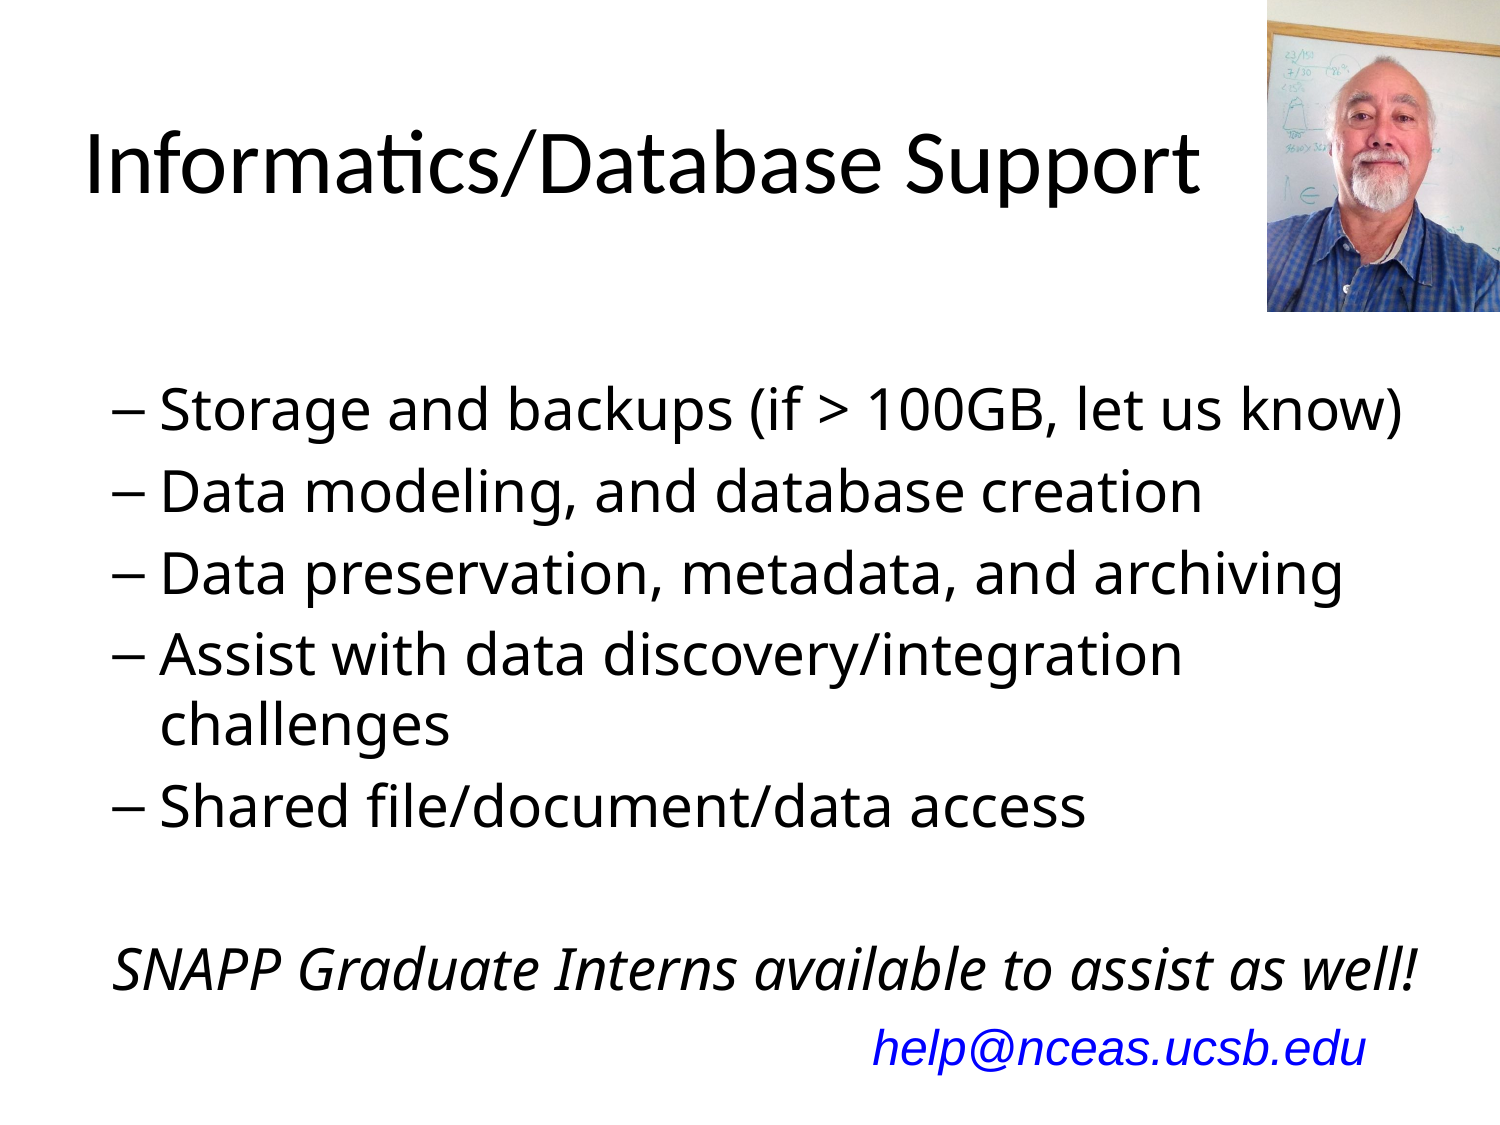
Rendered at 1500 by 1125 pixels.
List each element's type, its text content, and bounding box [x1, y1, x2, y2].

picture [1267, 0, 1500, 312]
title Informatics/Database Support [21, 62, 1262, 251]
list Storage and backups (if > 100GB, let us know) Data modeling, and database creation Data preservation, metadata, and archiving Assist with data discovery/integration challenges Shared file/document/data access SNAPP Graduate Interns available to assist as well! [22, 365, 1448, 1108]
text_box help@nceas.ucsb.edu [857, 1008, 1383, 1083]
